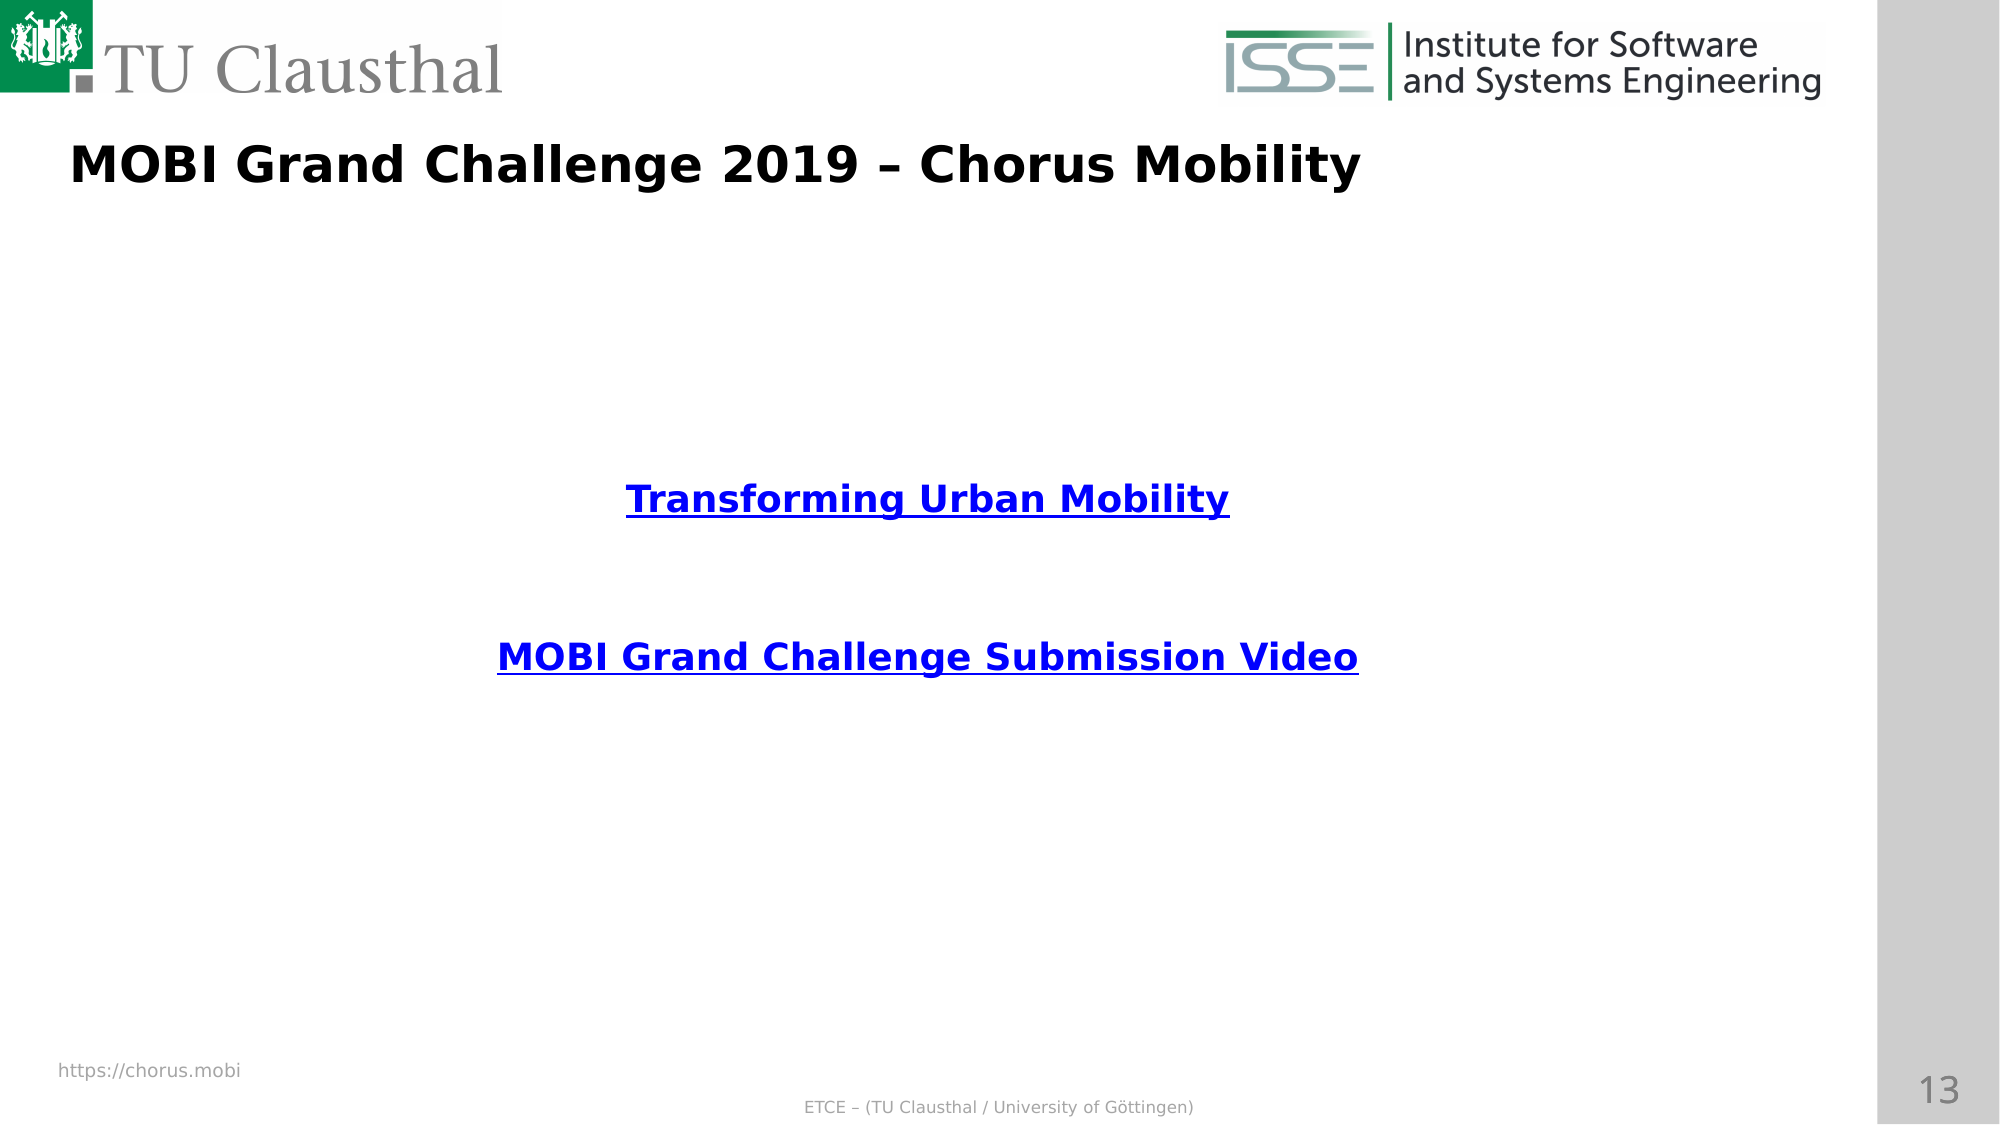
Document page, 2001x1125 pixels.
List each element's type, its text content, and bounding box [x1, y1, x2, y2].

text_box MOBI Grand Challenge 2019 – Chorus Mobility [54, 125, 1819, 208]
text_box https://chorus.mobi [43, 1051, 1233, 1089]
text_box Transforming Urban Mobility MOBI Grand Challenge Submission Video [427, 468, 1429, 753]
picture [1218, 22, 1826, 107]
picture [0, 0, 502, 93]
